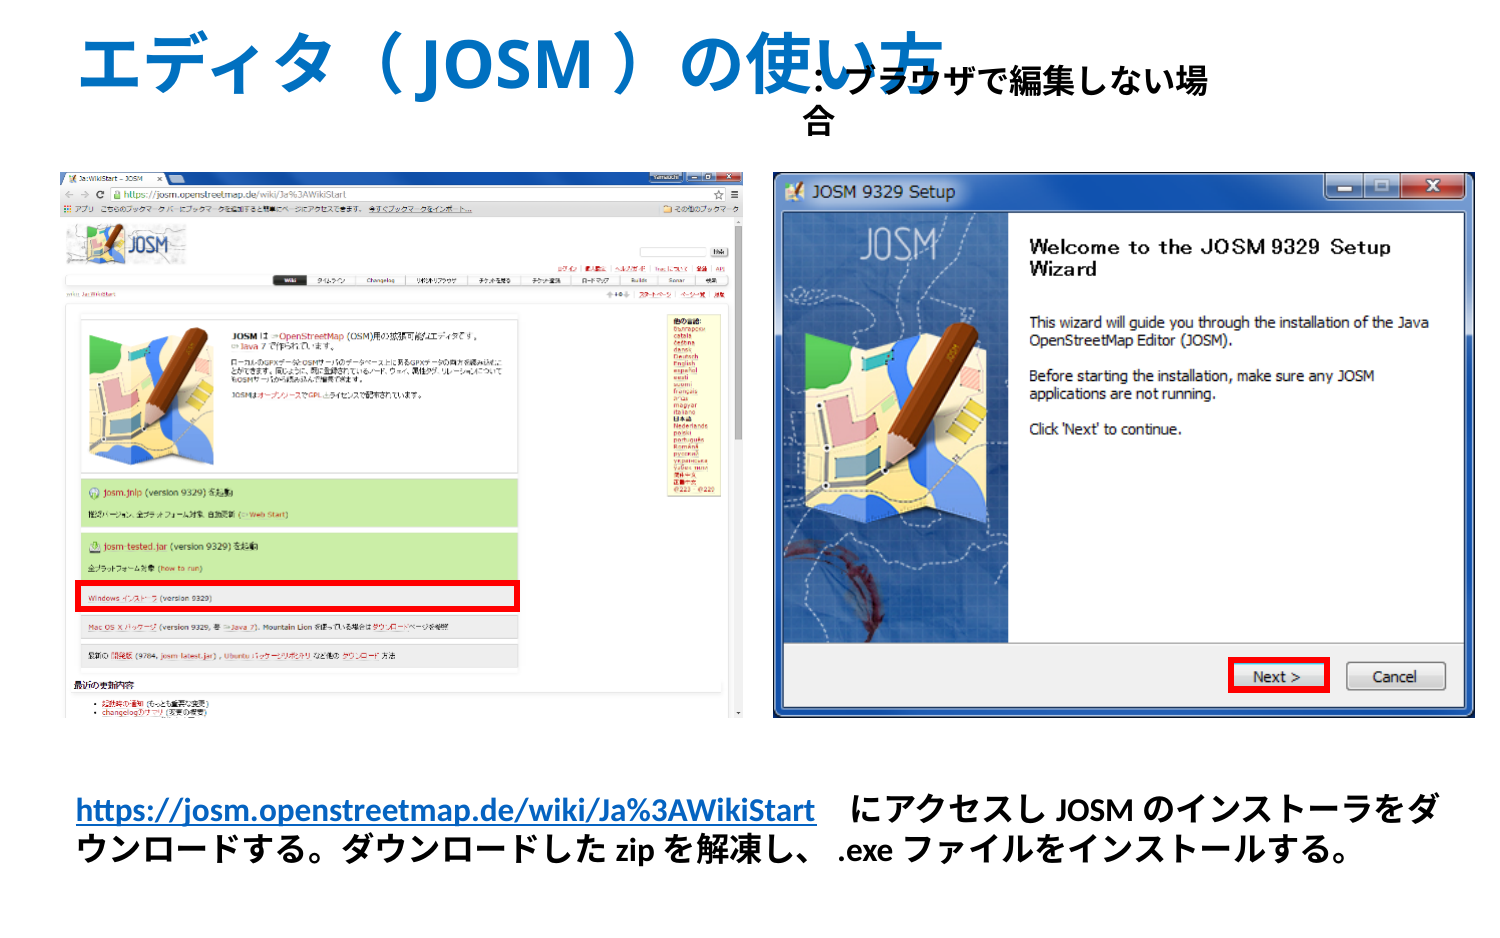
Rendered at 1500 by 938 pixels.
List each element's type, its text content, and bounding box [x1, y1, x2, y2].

text_box ： ブラウザで編集しない場合 [788, 53, 1238, 148]
picture [773, 172, 1475, 718]
text_box https://josm.openstreetmap.de/wiki/Ja%3AWikiStart にアクセスしJOSMのインストーラをダウンロードする。ダウンロードしたzipを解凍し、.exeファイルをインストールする。 [60, 780, 1474, 916]
title エディタ（JOSM）の使い方 [60, 25, 1355, 109]
picture [60, 172, 743, 718]
